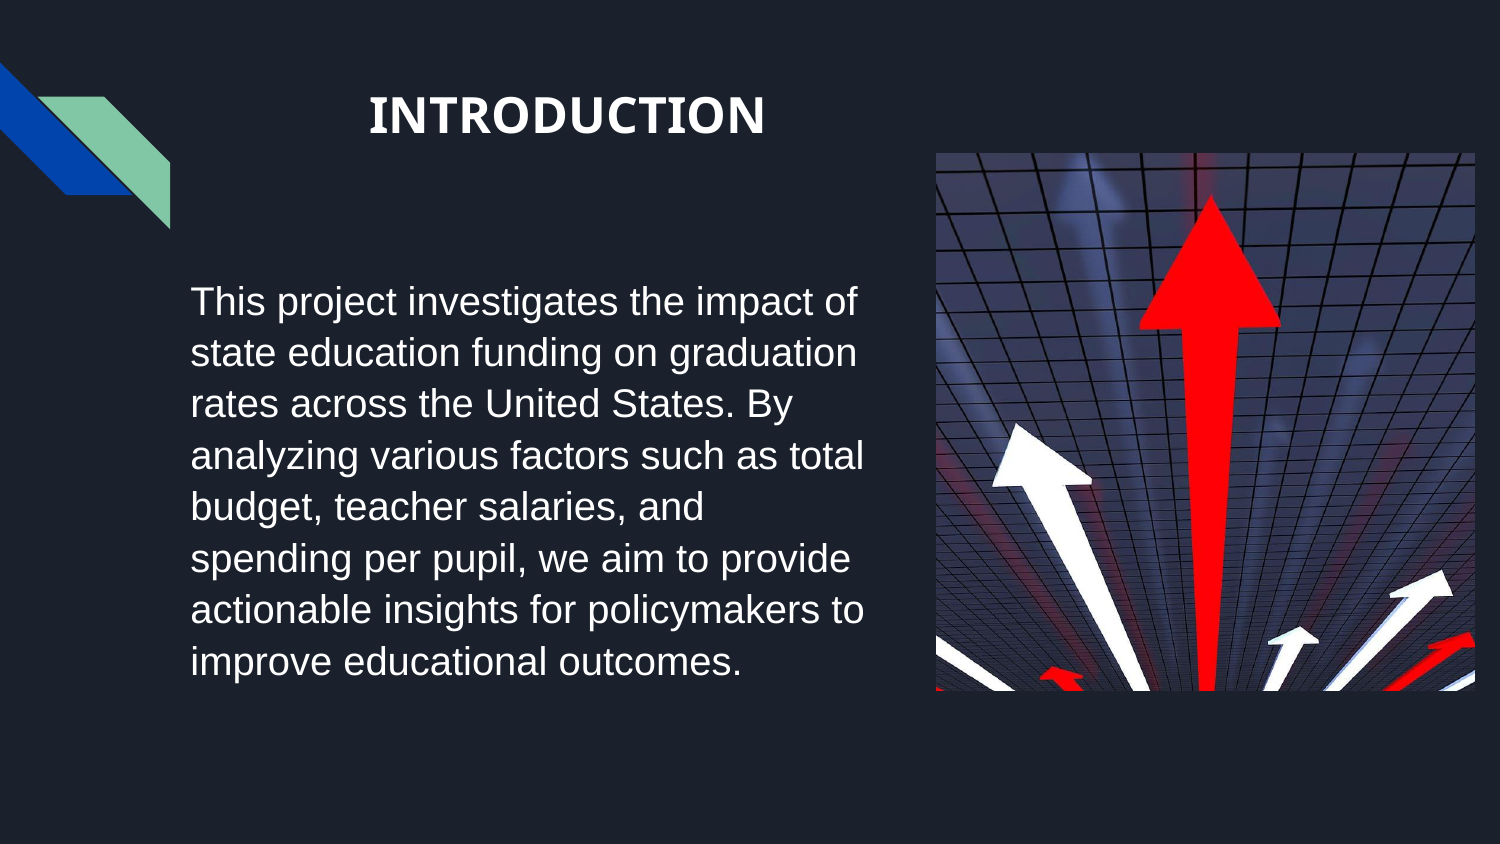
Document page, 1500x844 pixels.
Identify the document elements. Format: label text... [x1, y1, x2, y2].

title INTRODUCTION [212, 64, 925, 215]
picture [936, 152, 1475, 691]
list This project investigates the impact of state education funding on graduation rates across the United States. By analyzing various factors such as total budget, teacher salaries, and spending per pupil, we aim to provide actionable insights for policymakers to improve educational outcomes. [175, 257, 887, 735]
